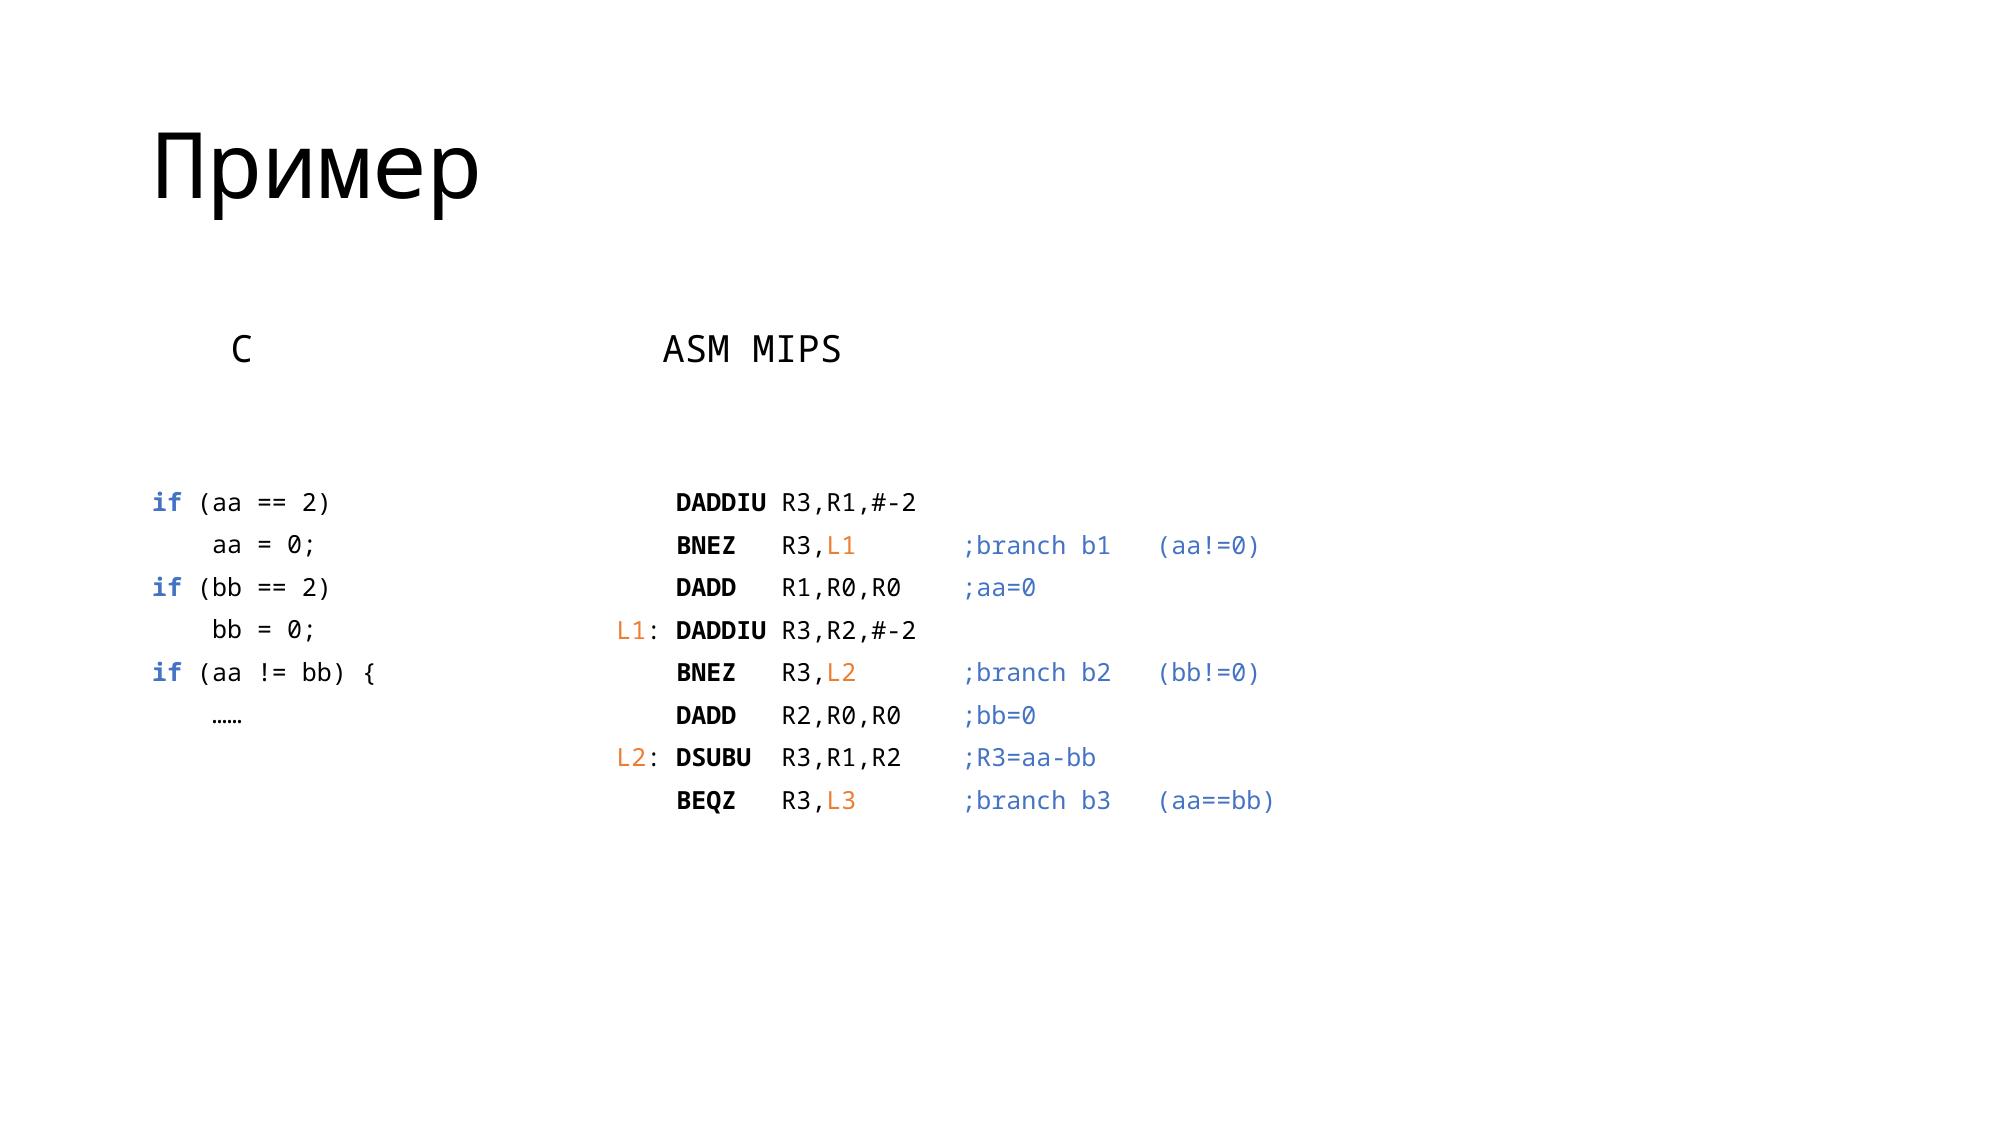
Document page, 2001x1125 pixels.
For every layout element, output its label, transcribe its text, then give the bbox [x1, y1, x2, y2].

title Пример [137, 59, 1863, 278]
text_box if (aa == 2) aa = 0; if (bb == 2) bb = 0; if (aa != bb) { …… [136, 478, 513, 826]
text_box ASM MIPS [647, 317, 877, 378]
text_box DADDIU R3,R1,#-2 BNEZ R3,L1 ;branch b1 (aa!=0) DADD R1,R0,R0 ;aa=0 L1: DADDIU R3,R2,#-2 BNEZ R3,L2 ;branch b2 (bb!=0) DADD R2,R0,R0 ;bb=0 L2: DSUBU R3,R1,R2 ;R3=aa-bb BEQZ R3,L3 ;branch b3 (aa==bb) [601, 478, 1593, 850]
text_box C [215, 317, 357, 378]
